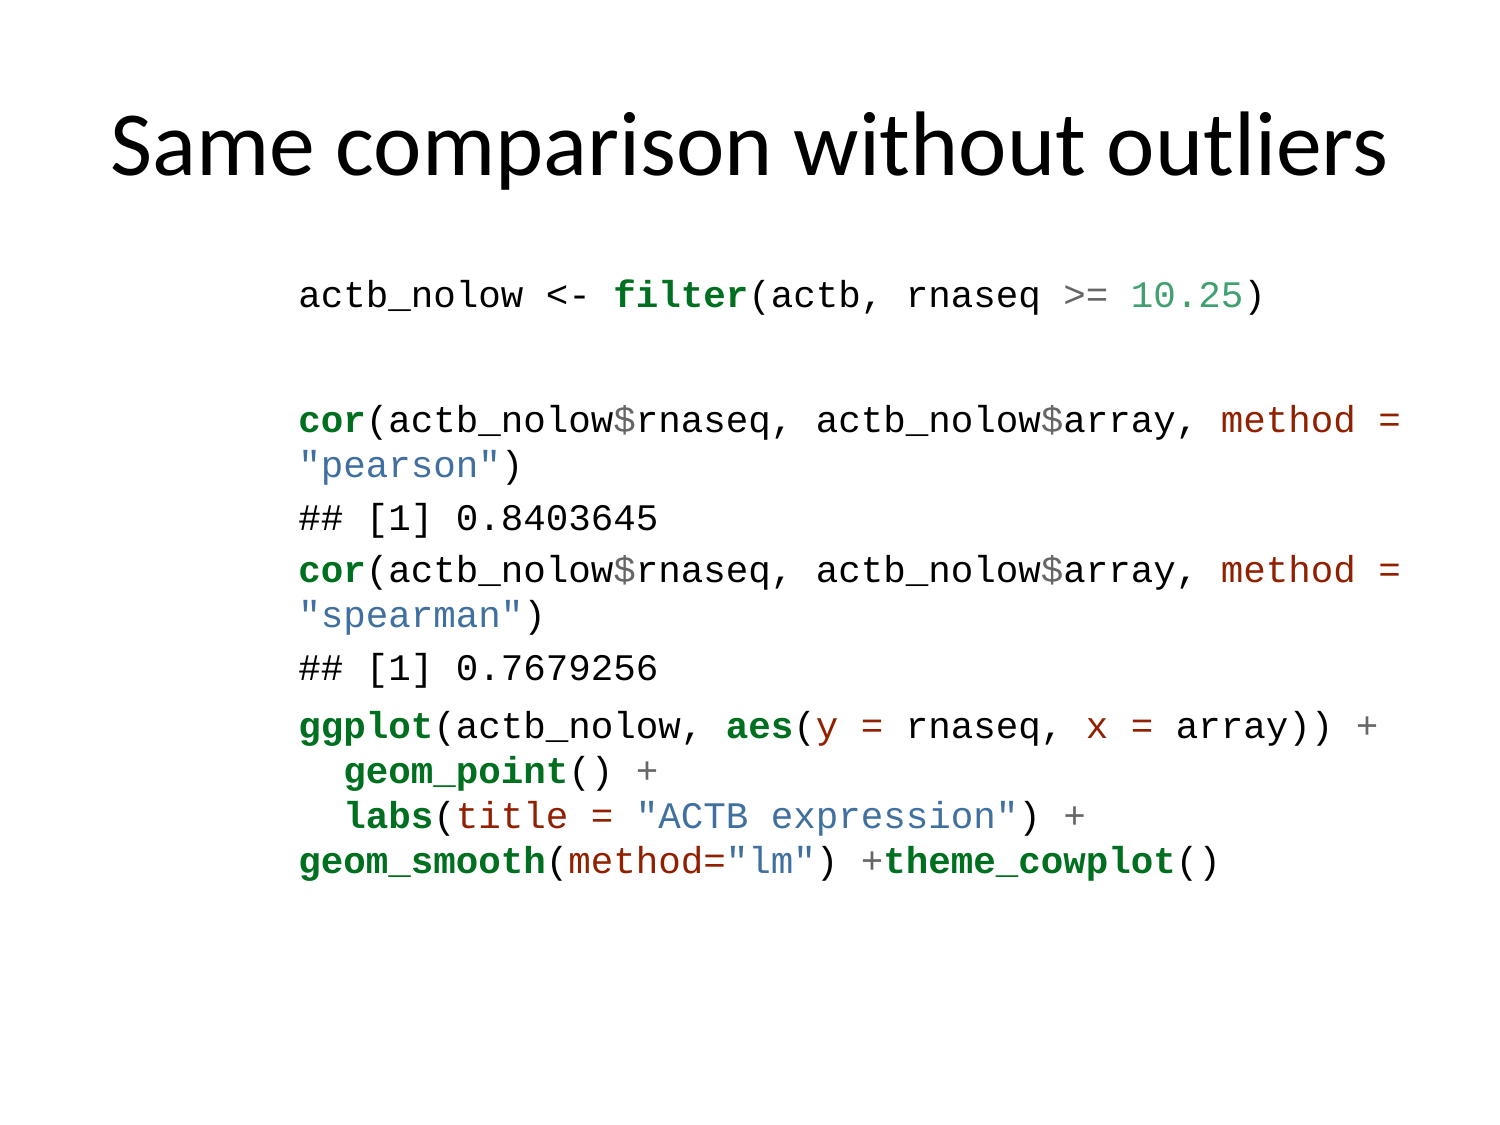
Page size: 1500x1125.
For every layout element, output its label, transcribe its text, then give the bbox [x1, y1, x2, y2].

title Same comparison without outliers [75, 45, 1425, 233]
list actb_nolow <- filter(actb, rnaseq >= 10.25) cor(actb_nolow$rnaseq, actb_nolow$array, method = "pearson") ## [1] 0.8403645 cor(actb_nolow$rnaseq, actb_nolow$array, method = "spearman") ## [1] 0.7679256 ggplot(actb_nolow, aes(y = rnaseq, x = array)) + geom_point() + labs(title = "ACTB expression") + geom_smooth(method="lm") +theme_cowplot() [75, 262, 1425, 1005]
